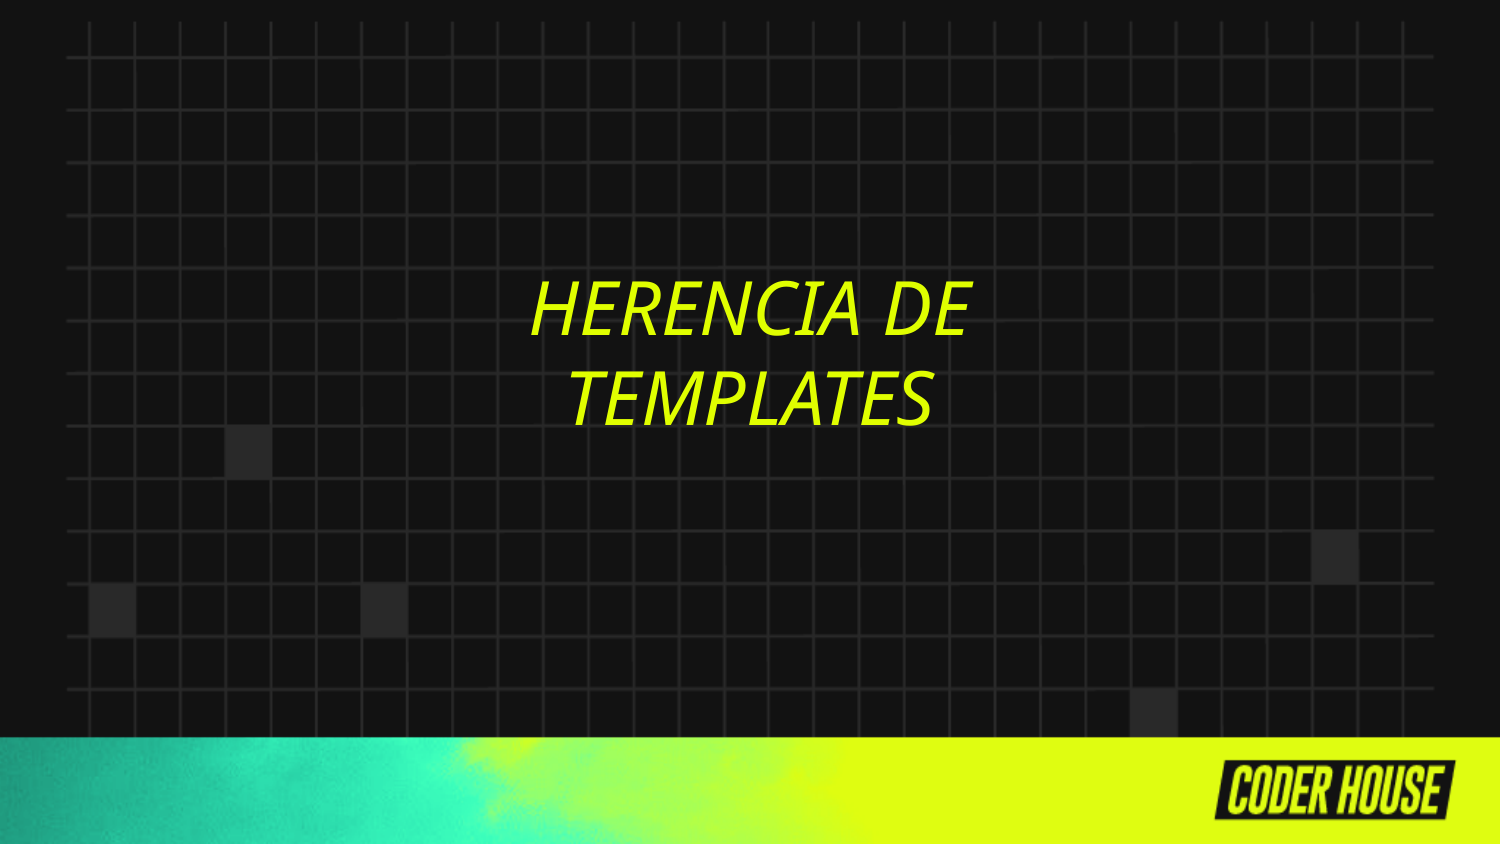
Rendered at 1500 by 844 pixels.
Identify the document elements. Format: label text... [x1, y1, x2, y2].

picture [0, 0, 1500, 844]
text_box HERENCIA DE TEMPLATES [358, 269, 1142, 432]
